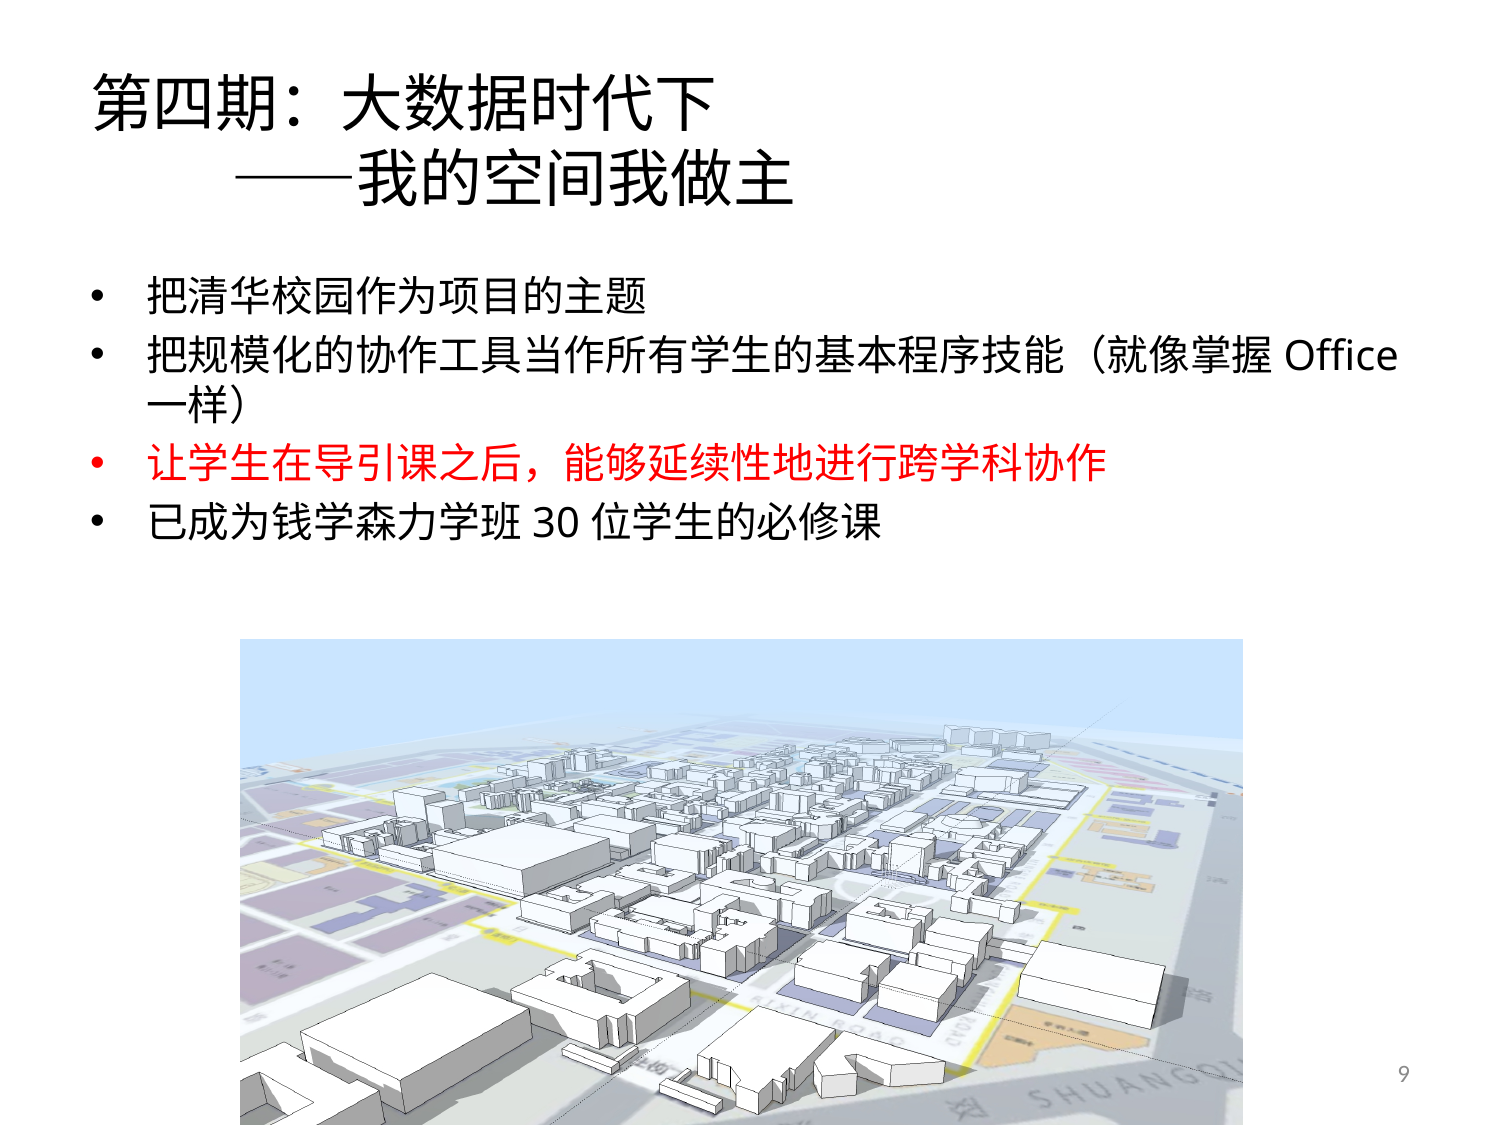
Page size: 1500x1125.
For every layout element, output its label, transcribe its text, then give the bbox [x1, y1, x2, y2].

title 第四期：大数据时代下 ——我的空间我做主 [75, 45, 1425, 233]
slide_number 9 [1247, 1042, 1425, 1103]
list 把清华校园作为项目的主题 把规模化的协作工具当作所有学生的基本程序技能（就像掌握Office一样） 让学生在导引课之后，能够延续性地进行跨学科协作 已成为钱学森力学班30位学生的必修课 [75, 262, 1425, 1005]
picture [239, 638, 1243, 1125]
